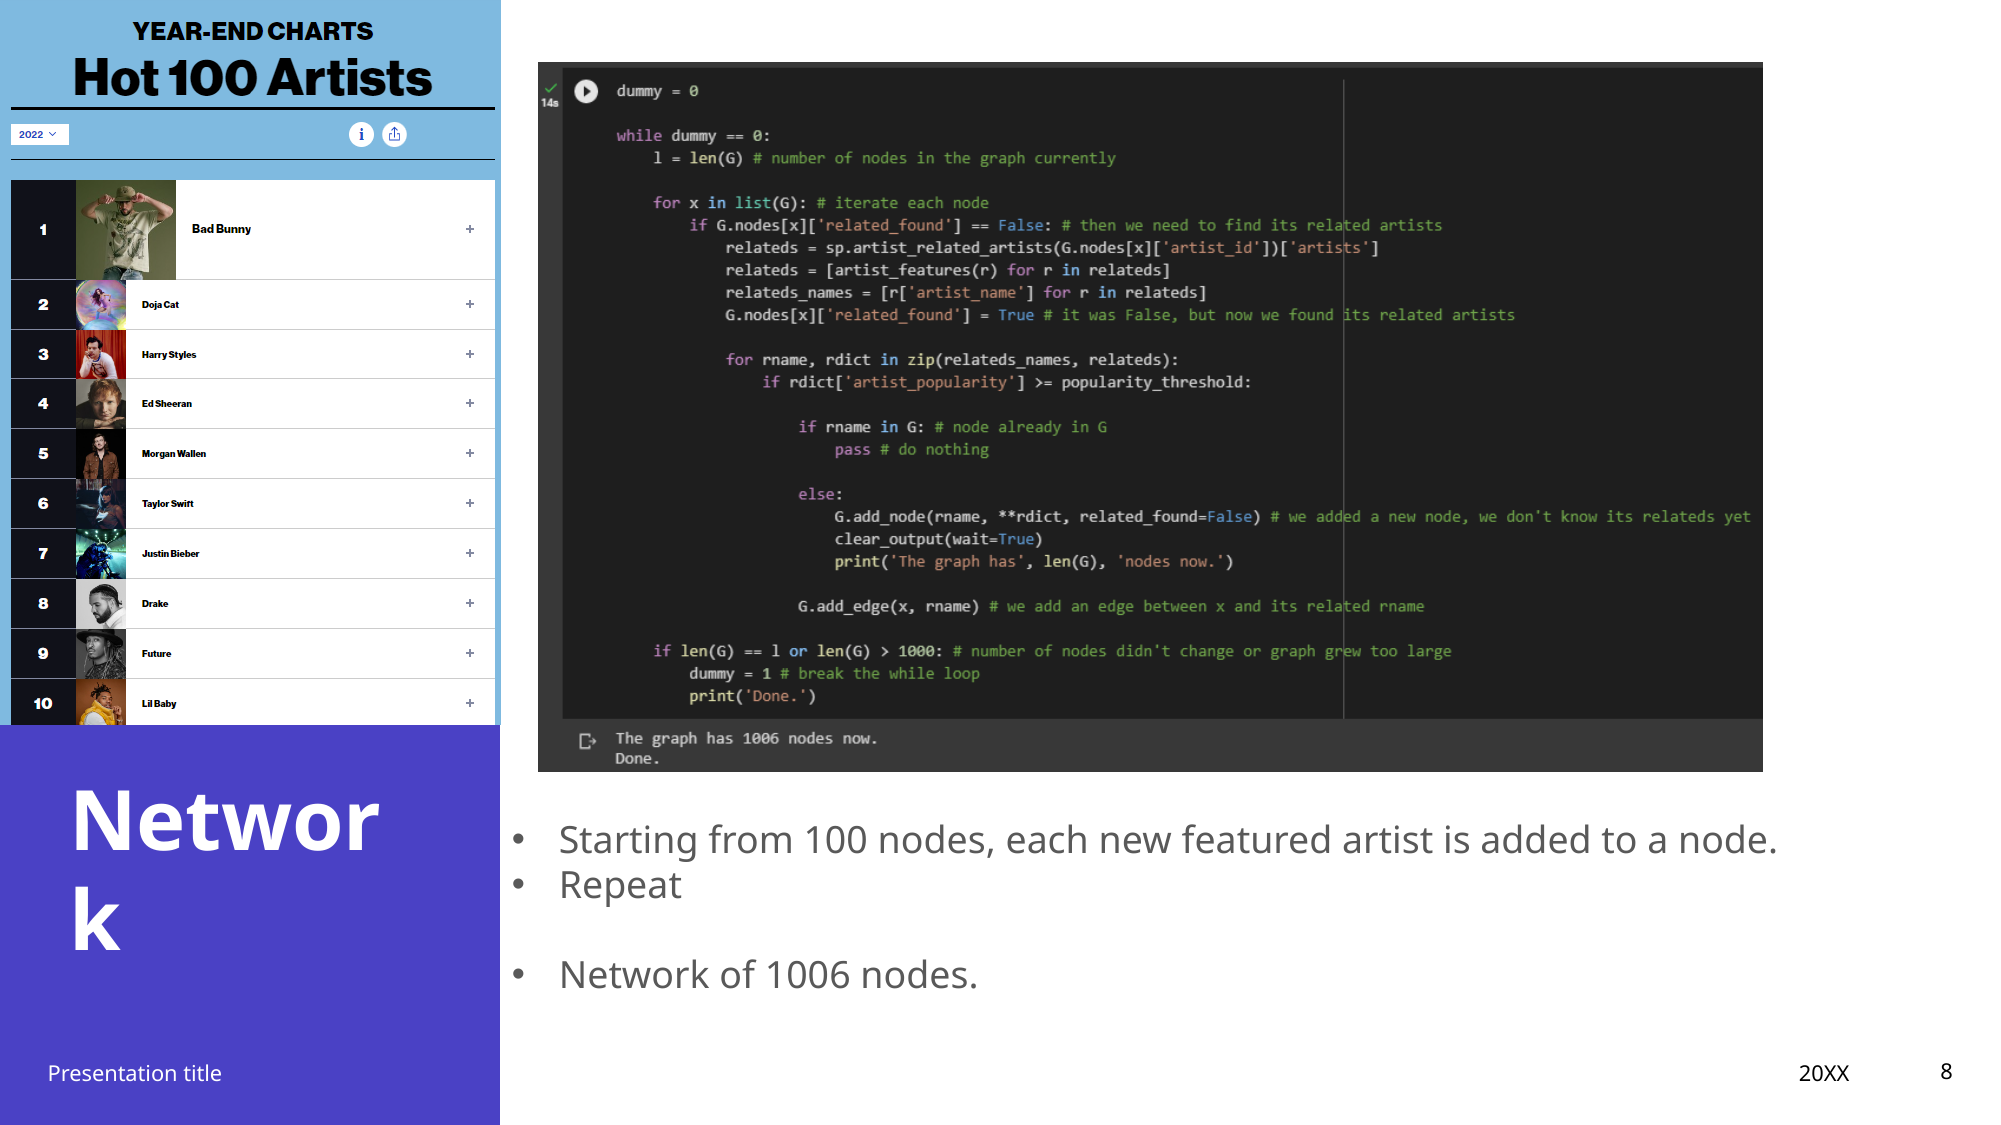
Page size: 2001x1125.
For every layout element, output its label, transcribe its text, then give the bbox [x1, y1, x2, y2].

footer Presentation title [32, 1042, 488, 1103]
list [0, 0, 501, 725]
picture [538, 62, 1763, 772]
slide_number 8 [1864, 1042, 1968, 1103]
text_box Starting from 100 nodes, each new featured artist is added to a node. Repeat Network of 1006 nodes. [497, 808, 1804, 1004]
title Network [54, 725, 446, 975]
slide_number 20XX [1150, 1042, 1864, 1103]
